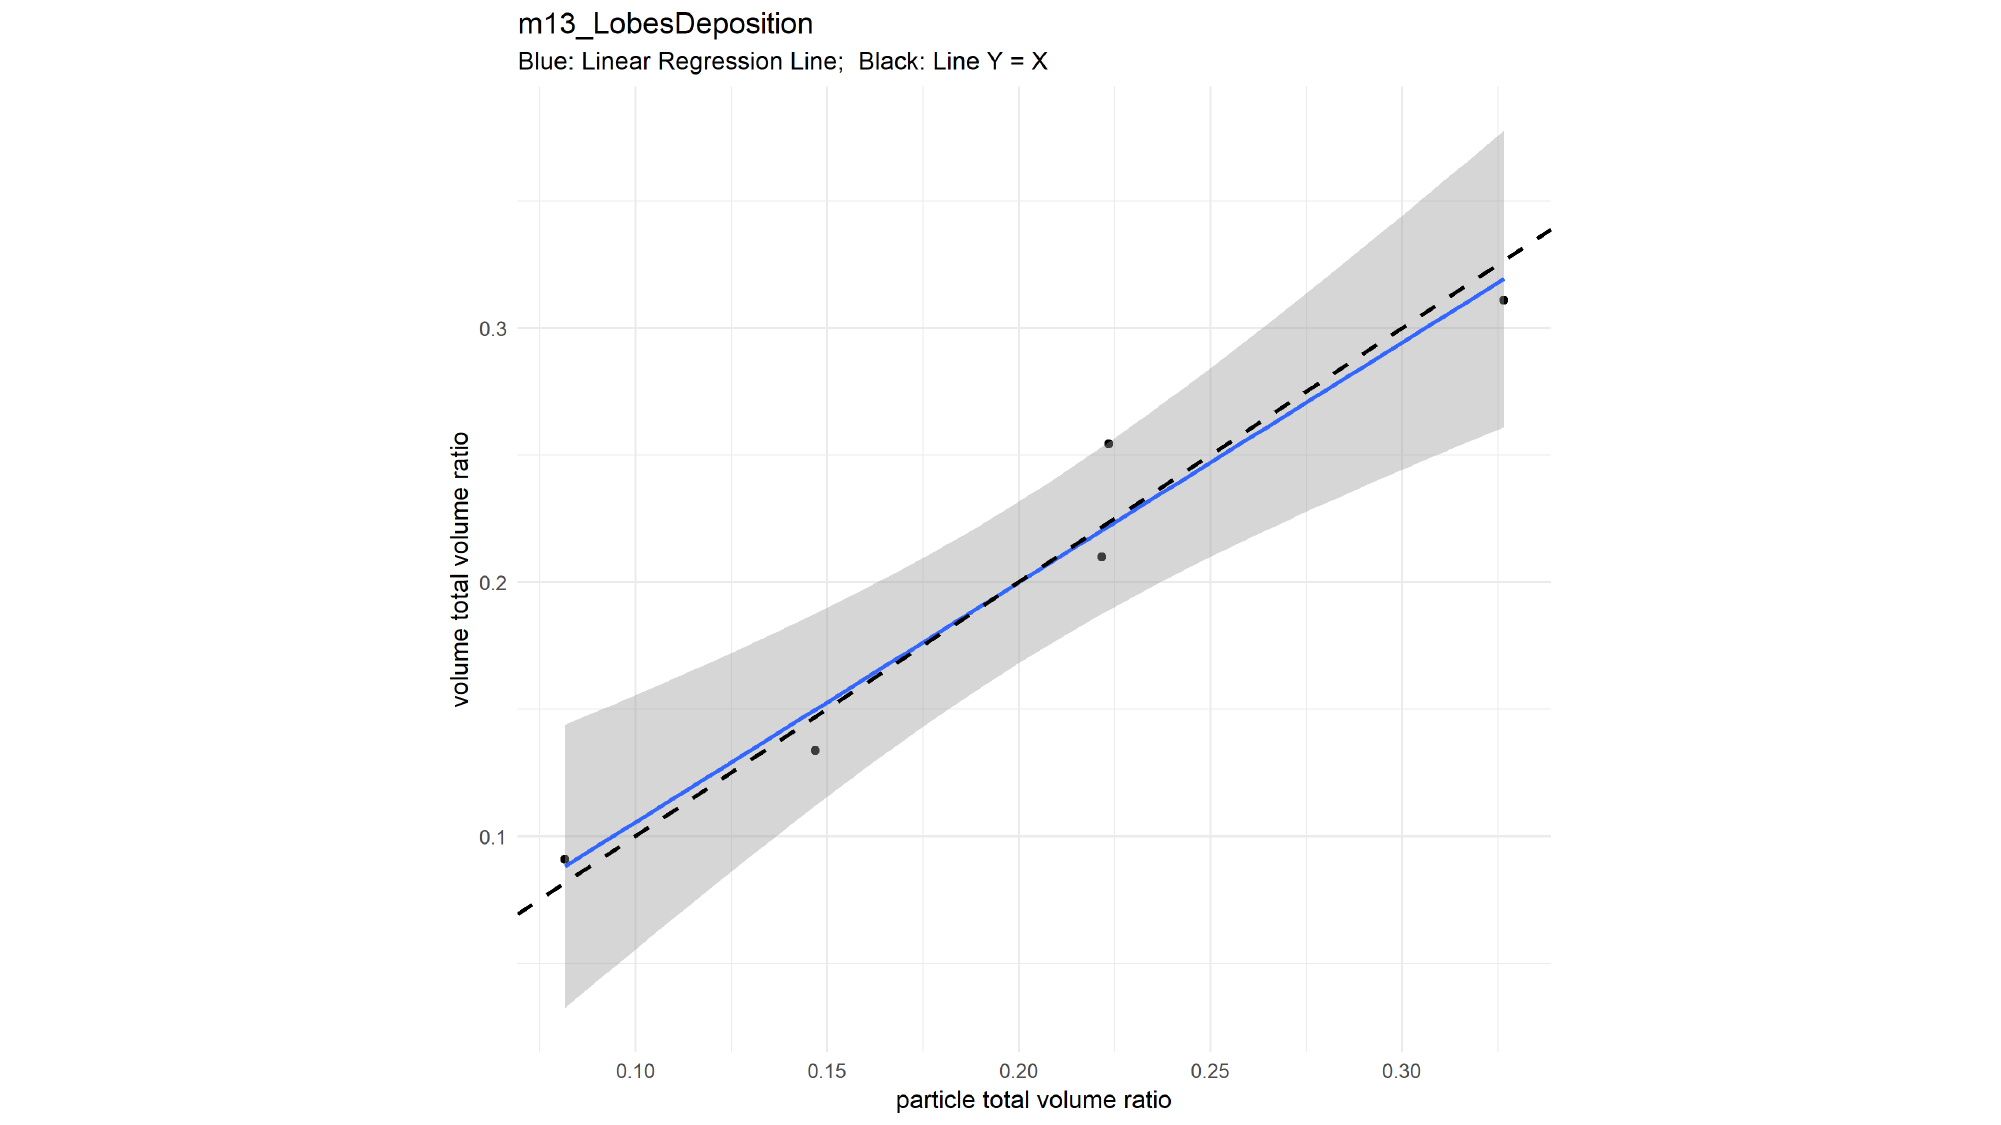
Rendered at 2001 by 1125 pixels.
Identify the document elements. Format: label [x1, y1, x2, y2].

picture [437, 0, 1563, 1125]
